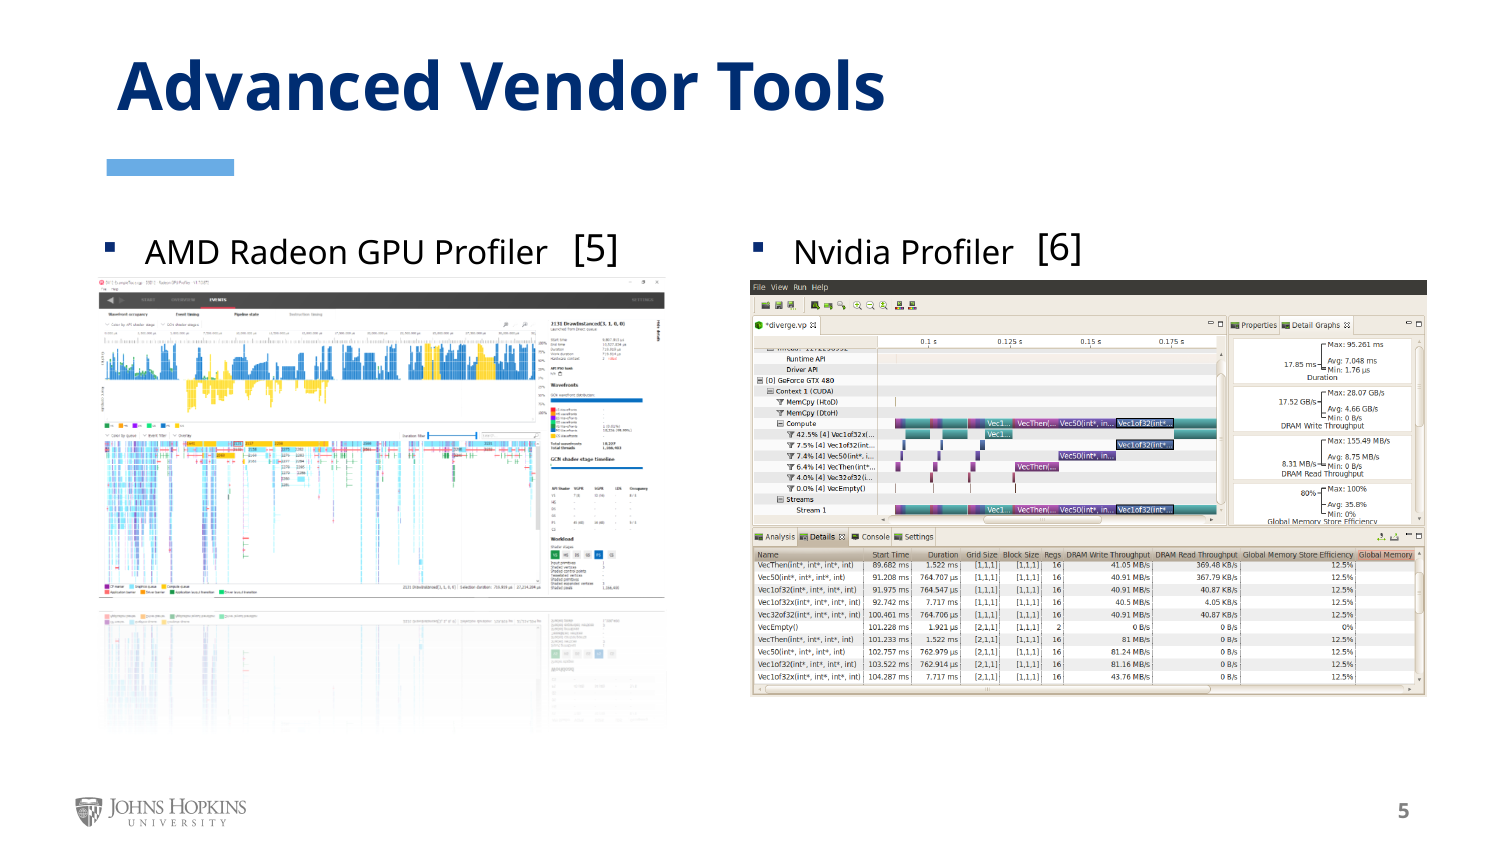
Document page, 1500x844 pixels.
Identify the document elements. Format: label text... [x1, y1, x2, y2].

picture [95, 276, 668, 769]
text_box [6] [1021, 215, 1098, 276]
list AMD Radeon GPU Profiler Nvidia Profiler [87, 228, 558, 303]
picture [749, 280, 1427, 697]
list AMD Radeon GPU Profiler Nvidia Profiler [634, 228, 1414, 303]
title Advanced Vendor Tools [103, 45, 1397, 208]
text_box [5] [558, 216, 634, 276]
